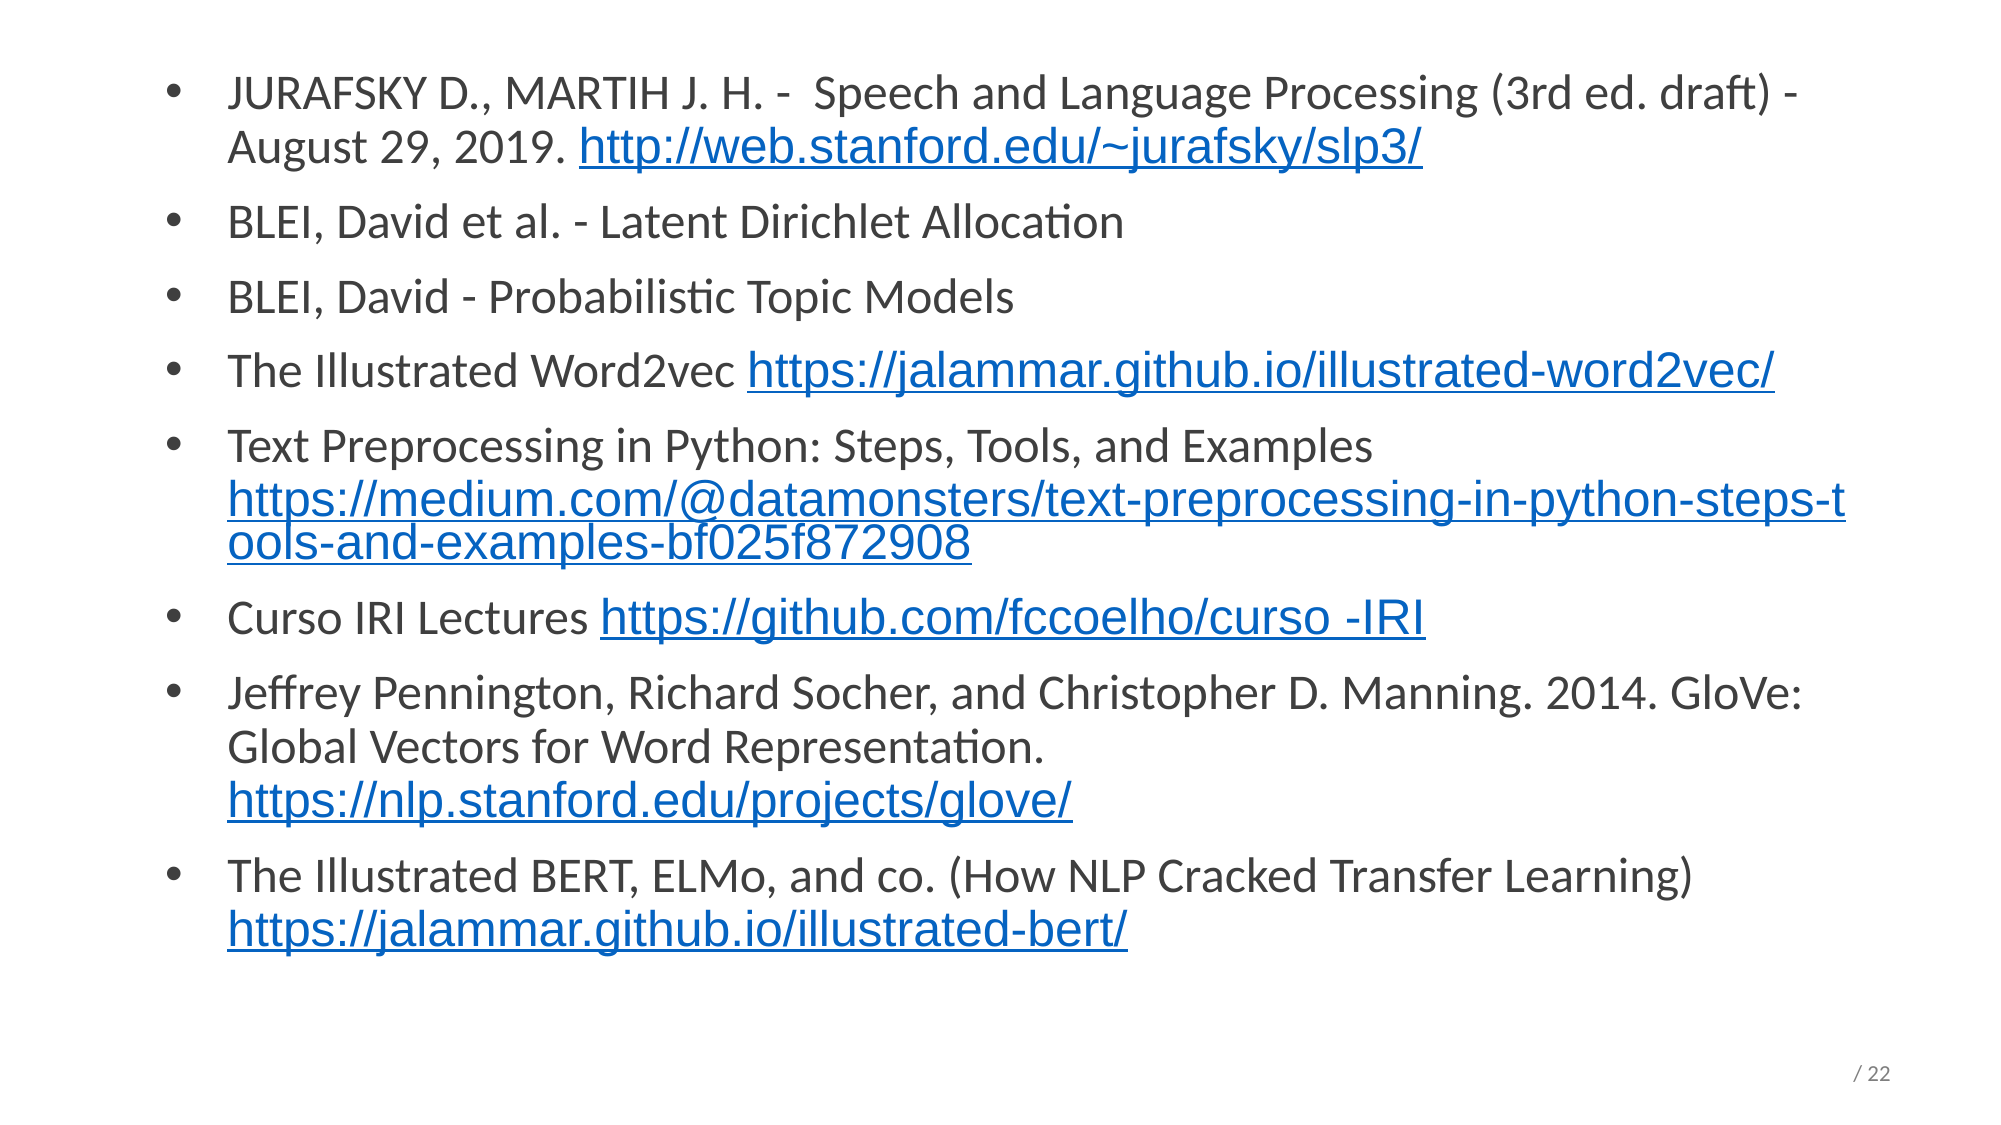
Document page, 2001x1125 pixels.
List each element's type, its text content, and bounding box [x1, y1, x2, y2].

list JURAFSKY D., MARTIH J. H. - Speech and Language Processing (3rd ed. draft) - August 29, 2019. http://web.stanford.edu/~jurafsky/slp3/ BLEI, David et al. - Latent Dirichlet Allocation BLEI, David - Probabilistic Topic Models The Illustrated Word2vec https://jalammar.github.io/illustrated-word2vec/ Text Preprocessing in Python: Steps, Tools, and Examples https://medium.com/@datamonsters/text-preprocessing-in-python-steps-tools-and-examples-bf025f872908 Curso IRI Lectures https://github.com/fccoelho/curso -IRI Jeffrey Pennington, Richard Socher, and Christopher D. Manning. 2014. GloVe: Global Vectors for Word Representation. https://nlp.stanford.edu/projects/glove/ The Illustrated BERT, ELMo, and co. (How NLP Cracked Transfer Learning) https://jalammar.github.io/illustrated-bert/ [137, 58, 1863, 1014]
